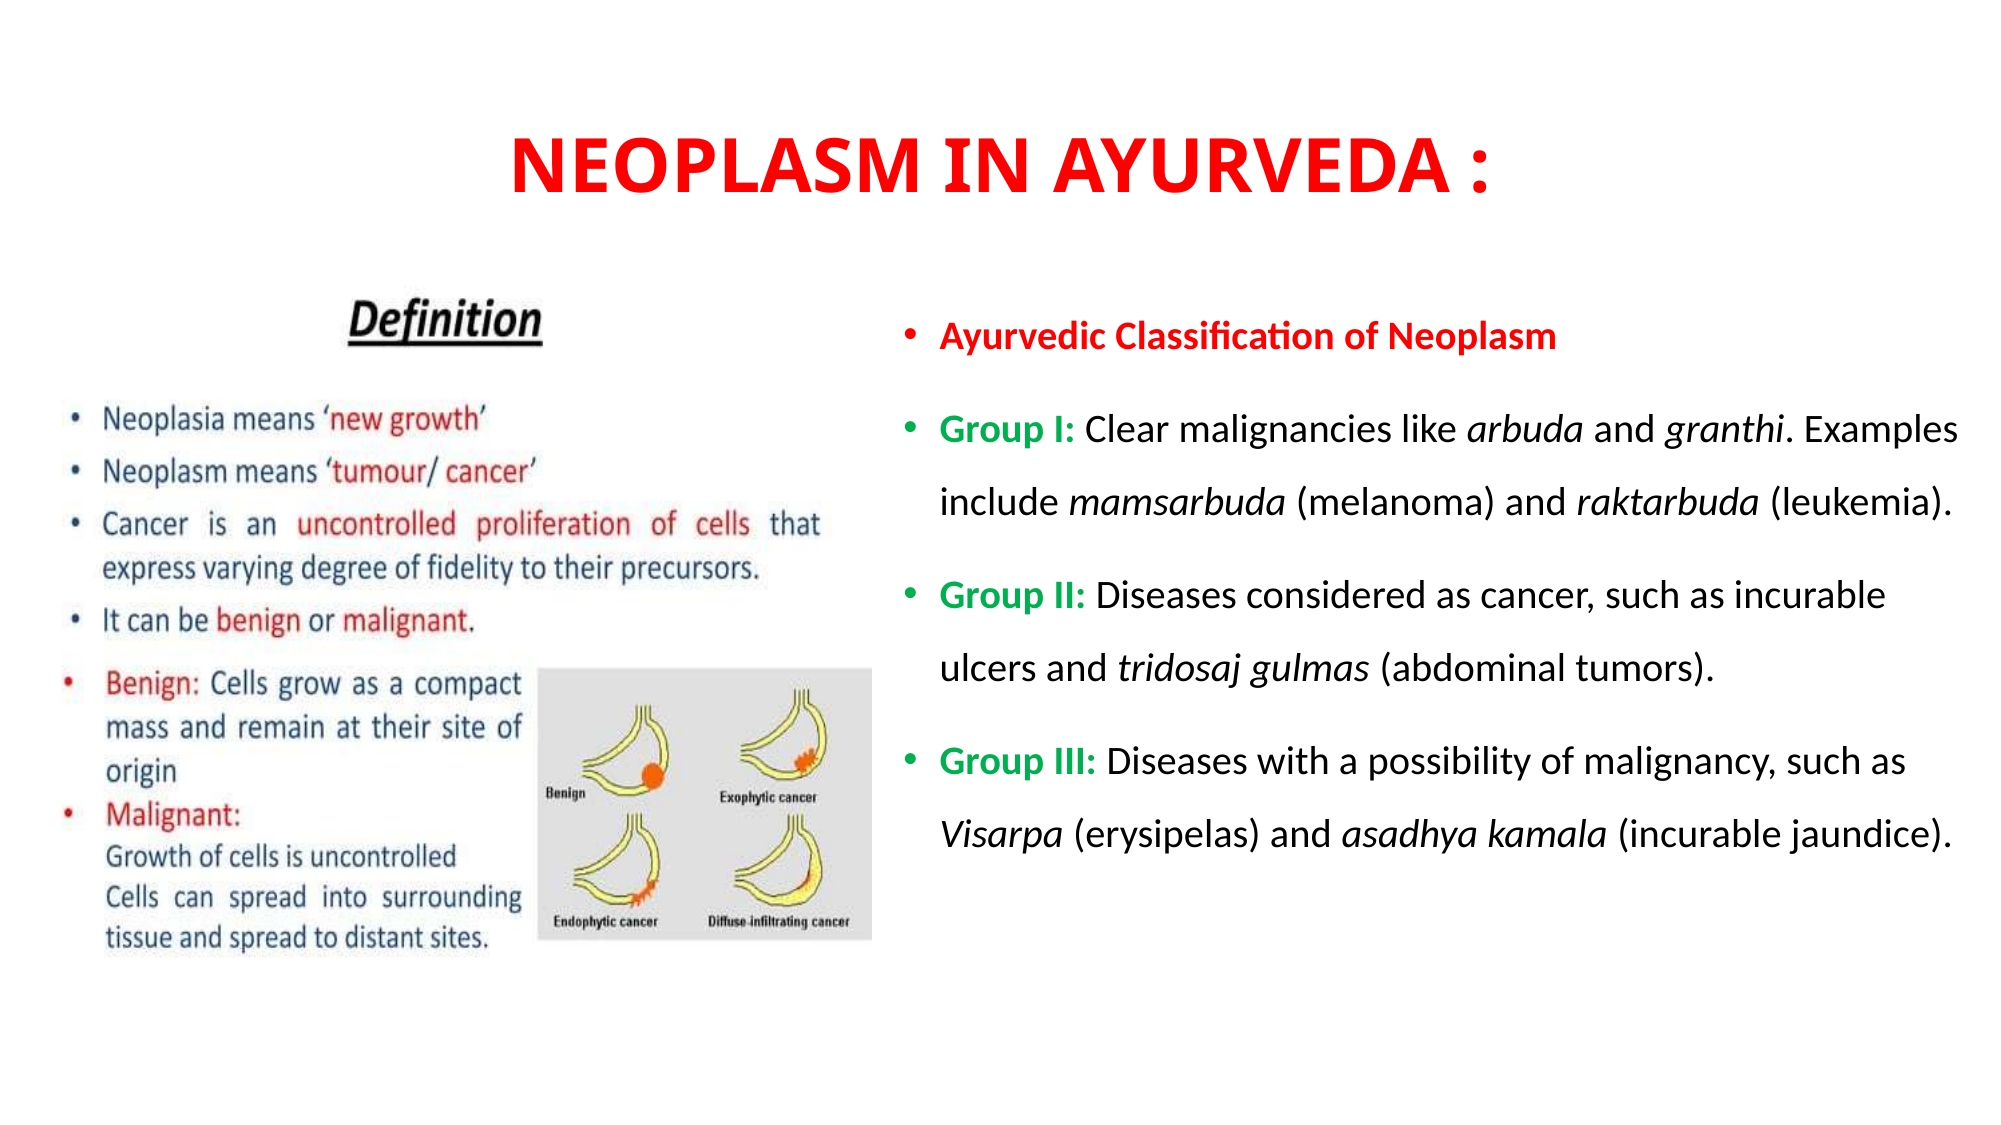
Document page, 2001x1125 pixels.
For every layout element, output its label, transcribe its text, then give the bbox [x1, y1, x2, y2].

list Ayurvedic Classification of Neoplasm Group I: Clear malignancies like arbuda and granthi. Examples include mamsarbuda (melanoma) and raktarbuda (leukemia). Group II: Diseases considered as cancer, such as incurable ulcers and tridosaj gulmas (abdominal tumors). Group III: Diseases with a possibility of malignancy, such as Visarpa (erysipelas) and asadhya kamala (incurable jaundice). [888, 277, 1981, 992]
picture [19, 248, 872, 1005]
title NEOPLASM IN AYURVEDA : [137, 59, 1863, 278]
